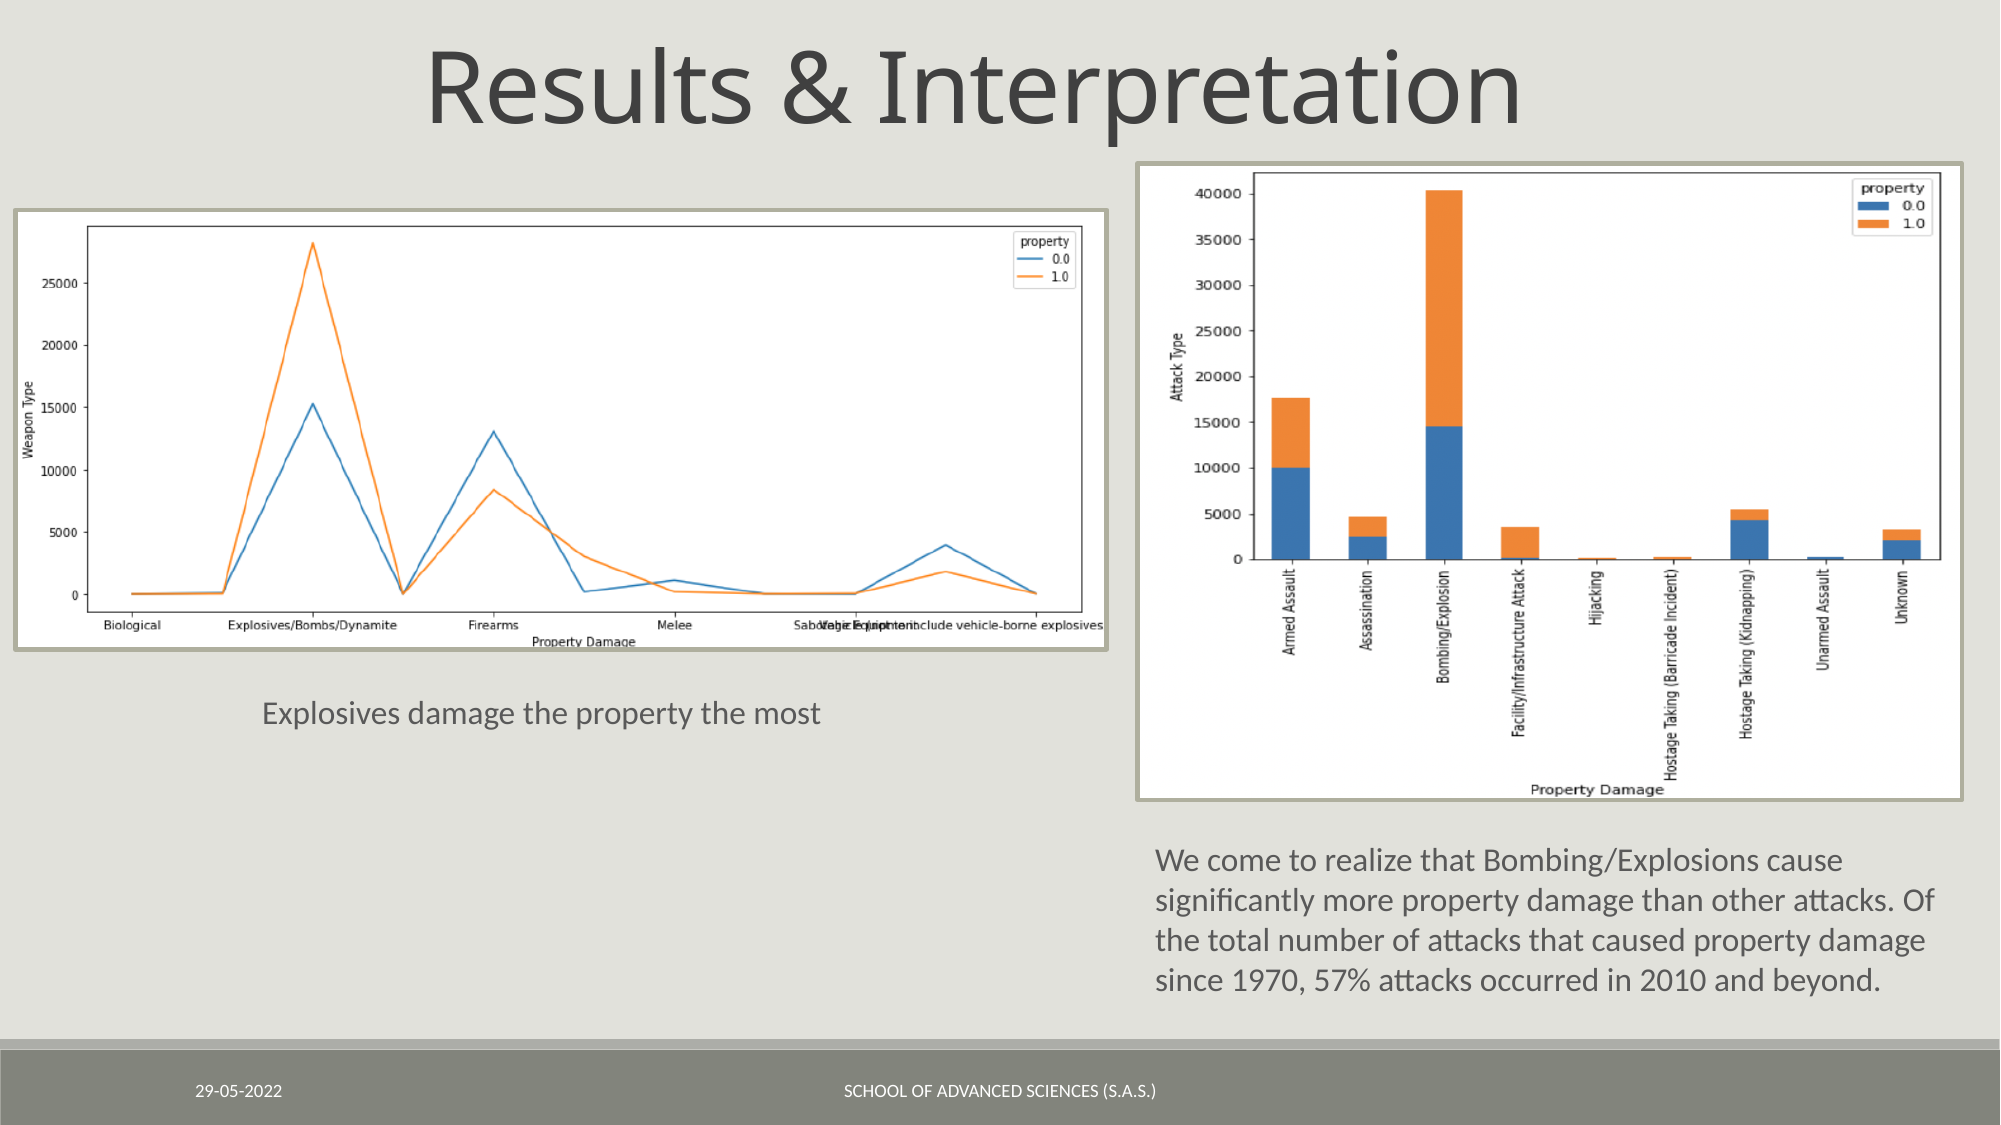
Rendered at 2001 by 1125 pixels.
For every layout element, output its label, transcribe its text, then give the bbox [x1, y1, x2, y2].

text_box We come to realize that Bombing/Explosions cause significantly more property damage than other attacks. Of the total number of attacks that caused property damage since 1970, 57% attacks occurred in 2010 and beyond. [1147, 831, 1952, 1006]
text_box 29-05-2022 [187, 1070, 578, 1109]
picture [1139, 165, 1960, 798]
picture [17, 211, 1105, 648]
text_box Results & Interpretation [288, 16, 1661, 152]
text_box School of Advanced Sciences (S.A.S.) [612, 1070, 1389, 1109]
text_box Explosives damage the property the most [254, 683, 868, 739]
